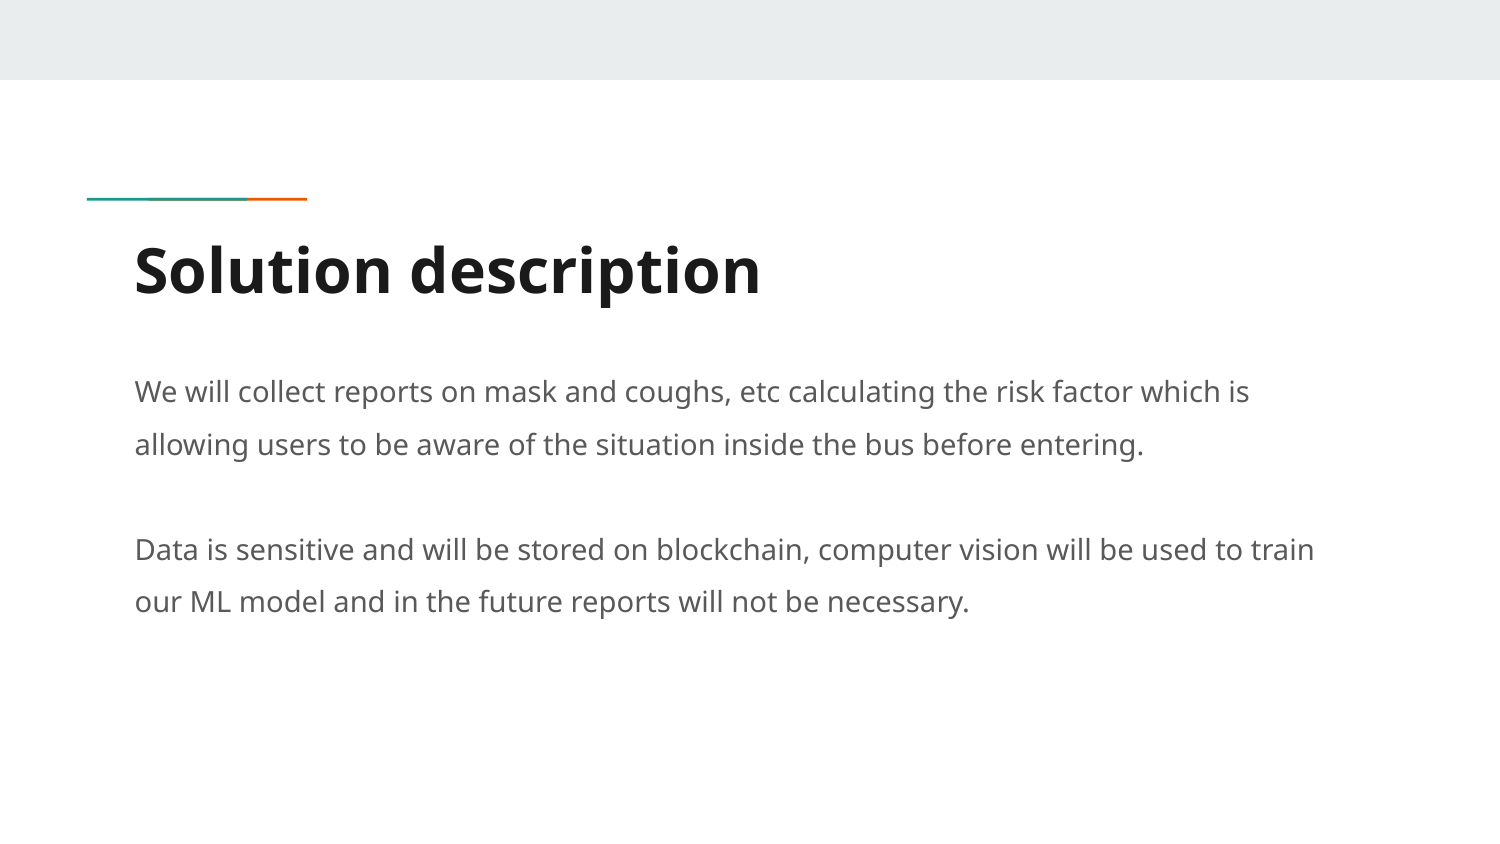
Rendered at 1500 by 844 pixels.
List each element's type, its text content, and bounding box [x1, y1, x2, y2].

list We will collect reports on mask and coughs, etc calculating the risk factor which is allowing users to be aware of the situation inside the bus before entering. Data is sensitive and will be stored on blockchain, computer vision will be used to train our ML model and in the future reports will not be necessary. [119, 341, 1381, 712]
title Solution description [119, 216, 1381, 305]
